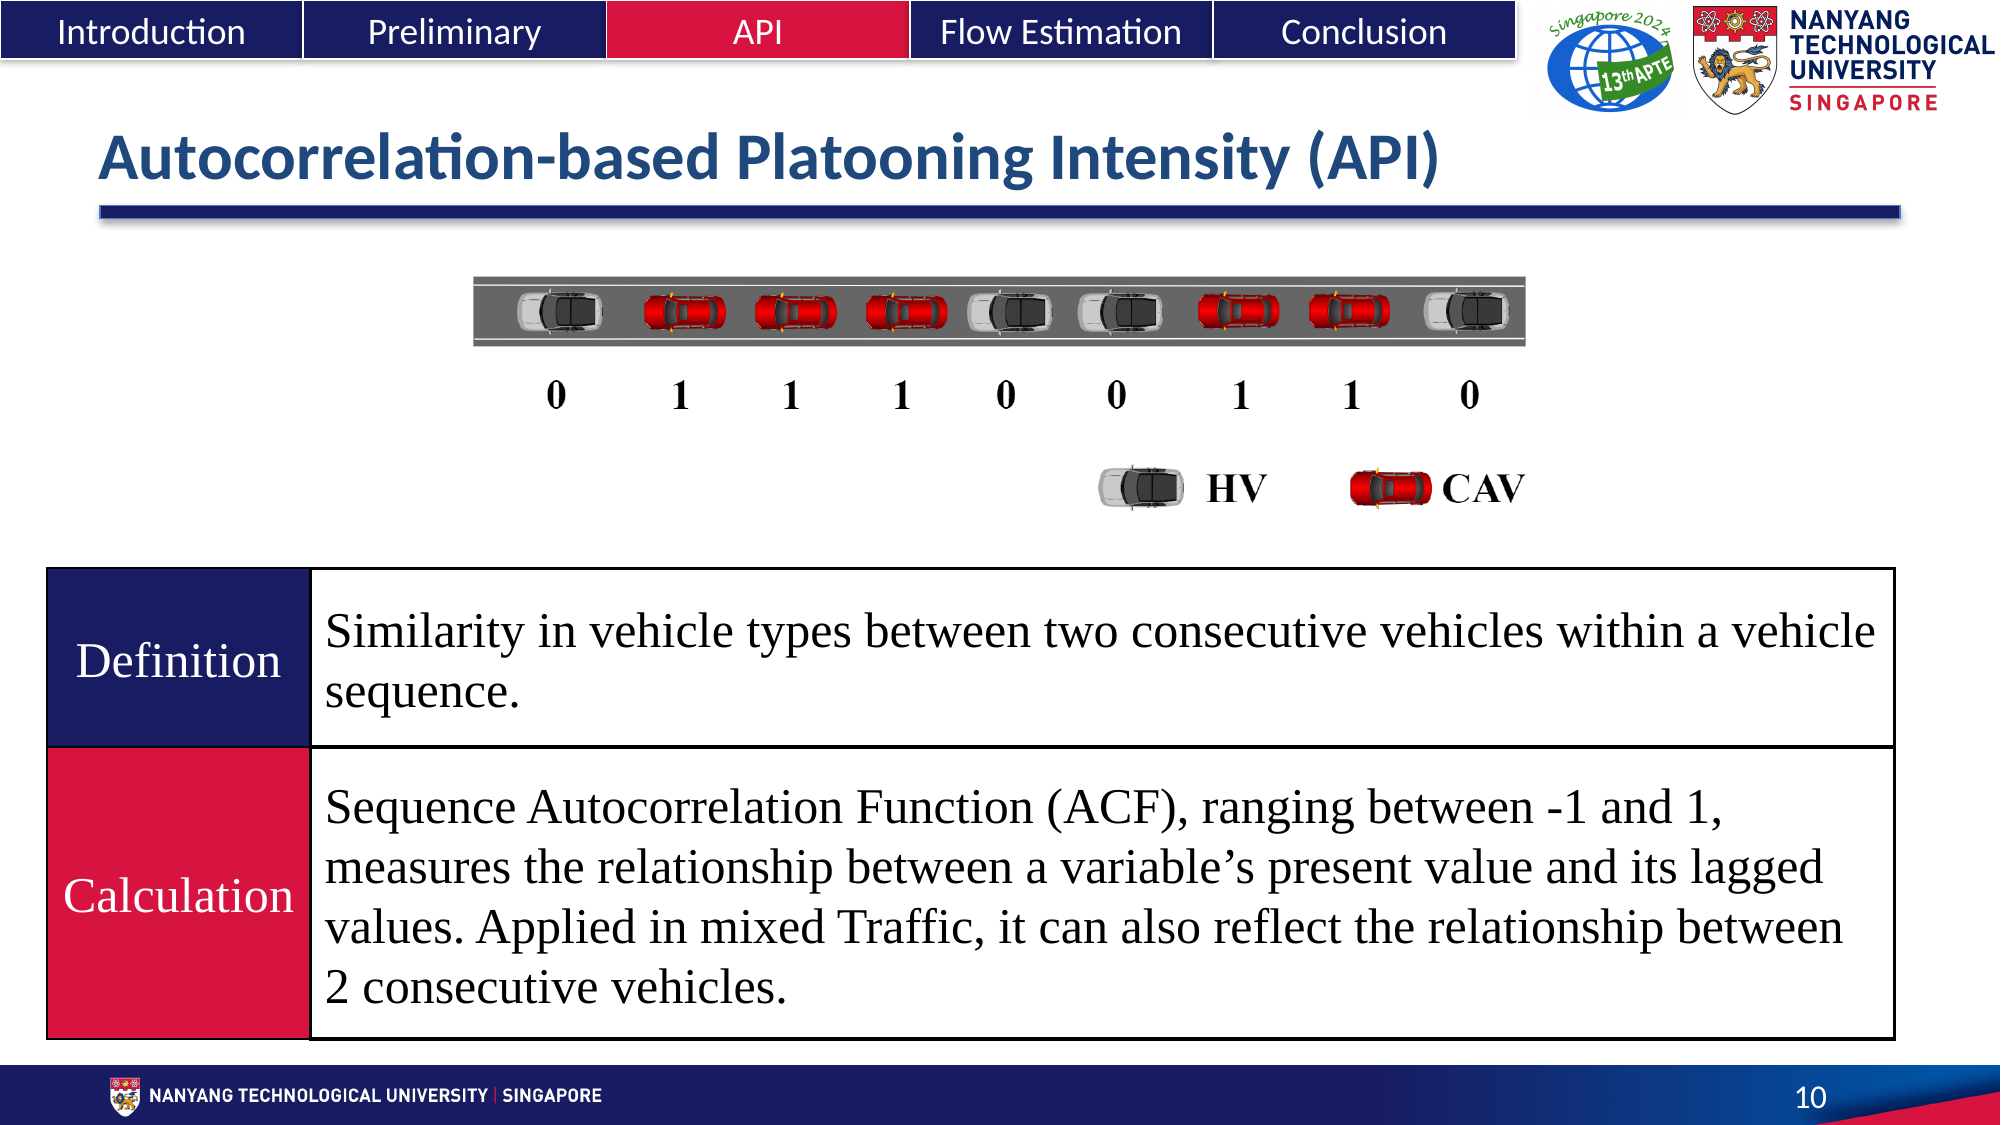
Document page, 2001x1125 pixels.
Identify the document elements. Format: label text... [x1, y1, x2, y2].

text_box Definition [46, 567, 311, 746]
text_box Similarity in vehicle types between two consecutive vehicles within a vehicle sequence. [311, 568, 1895, 747]
picture [473, 264, 1527, 533]
text_box API [606, 0, 907, 60]
text_box Autocorrelation-based Platooning Intensity (API) [83, 66, 1517, 247]
picture [0, 1065, 1375, 1125]
picture [1530, 6, 1687, 115]
text_box Introduction [0, 0, 300, 60]
picture [1693, 6, 1995, 115]
picture [1842, 1065, 2000, 1125]
text_box Sequence Autocorrelation Function (ACF), ranging between -1 and 1, measures the relationship between a variable’s present value and its lagged values. Applied in mixed Traffic, it can also reflect the relationship between 2 consecutive vehicles. [310, 747, 1895, 1040]
text_box Conclusion [1212, 0, 1517, 60]
text_box Preliminary [302, 0, 604, 60]
slide_number 10 [1375, 1064, 1842, 1125]
text_box Flow Estimation [909, 0, 1210, 60]
text_box Calculation [46, 746, 311, 1039]
